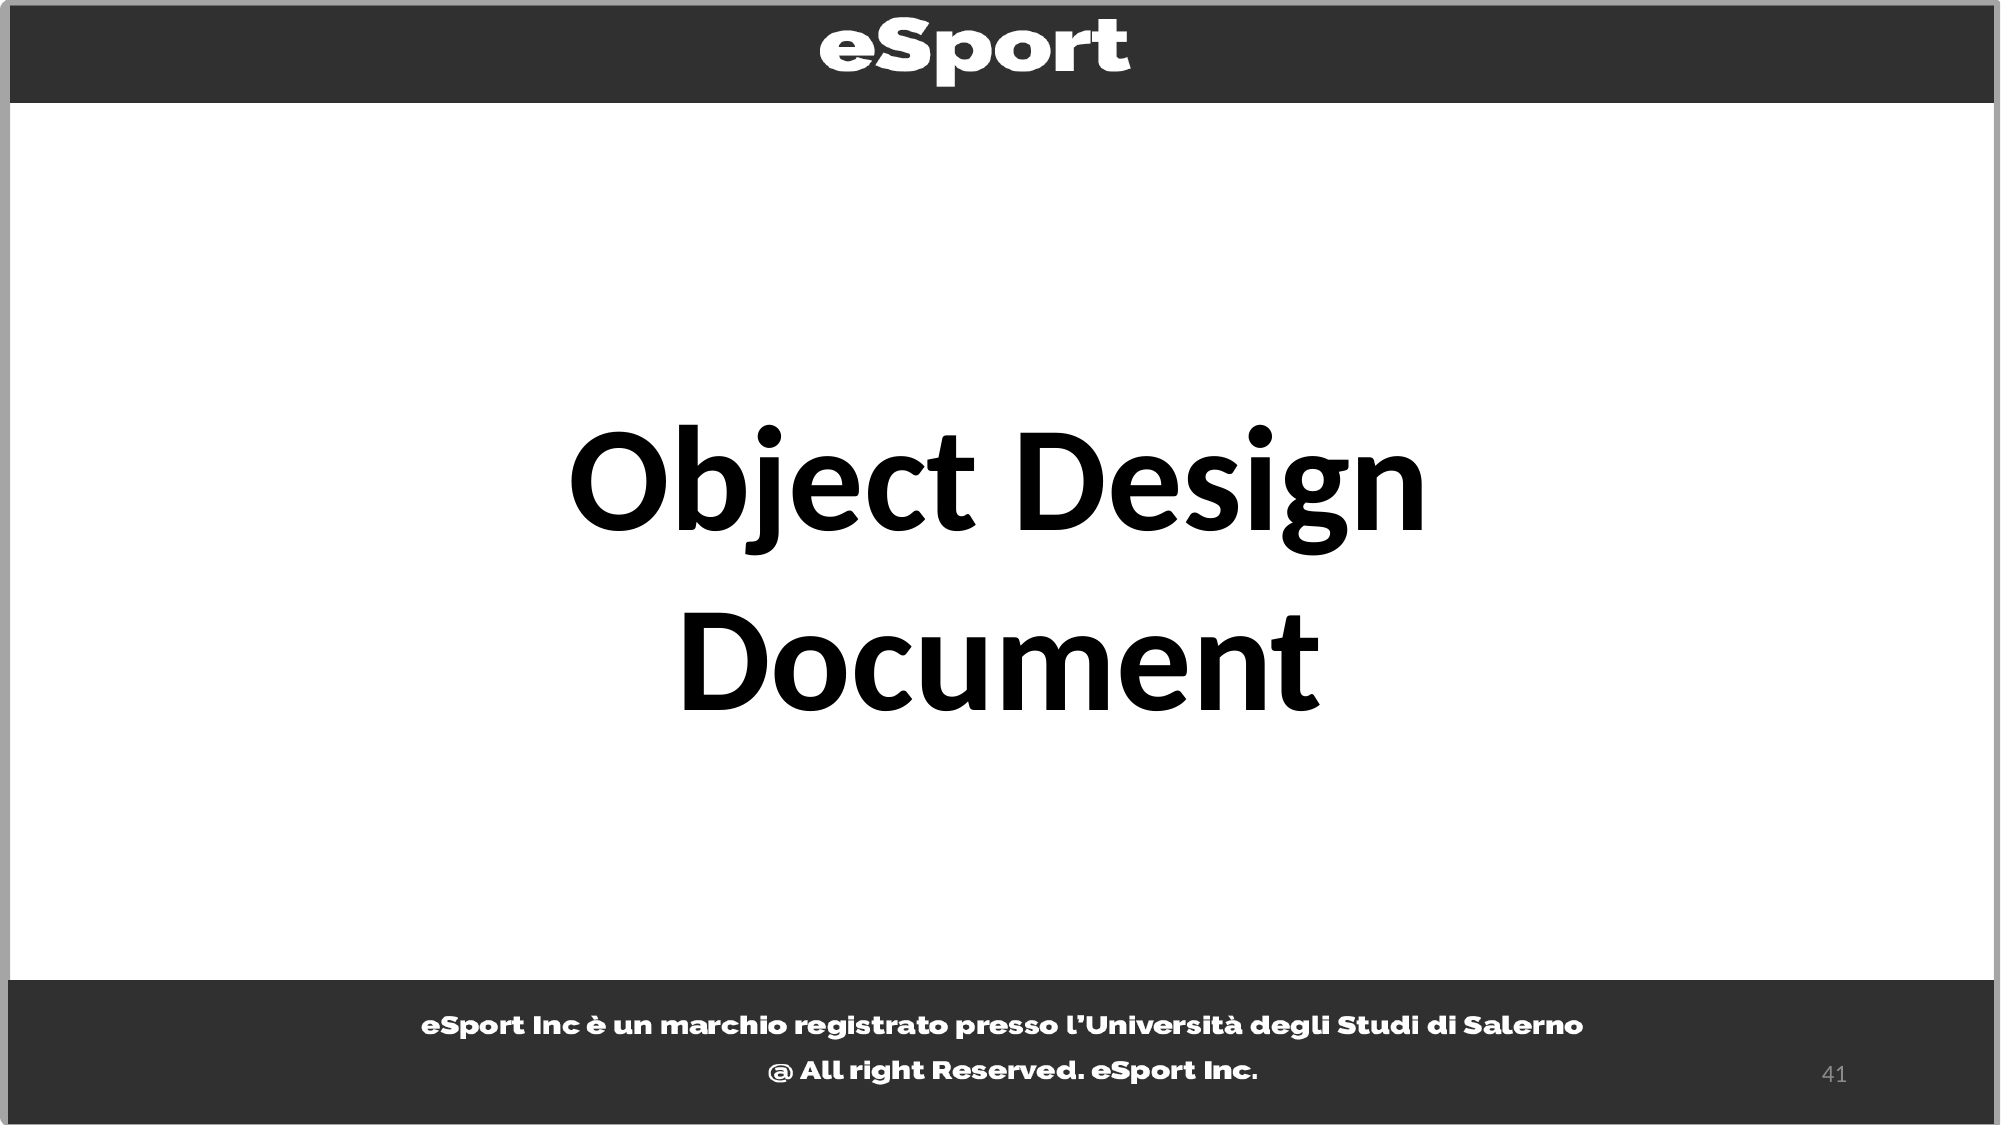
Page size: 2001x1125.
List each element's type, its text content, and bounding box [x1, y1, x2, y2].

slide_number 41 [1412, 1042, 1863, 1103]
picture [0, 0, 2001, 1125]
text_box Object Design Document [467, 373, 1533, 748]
